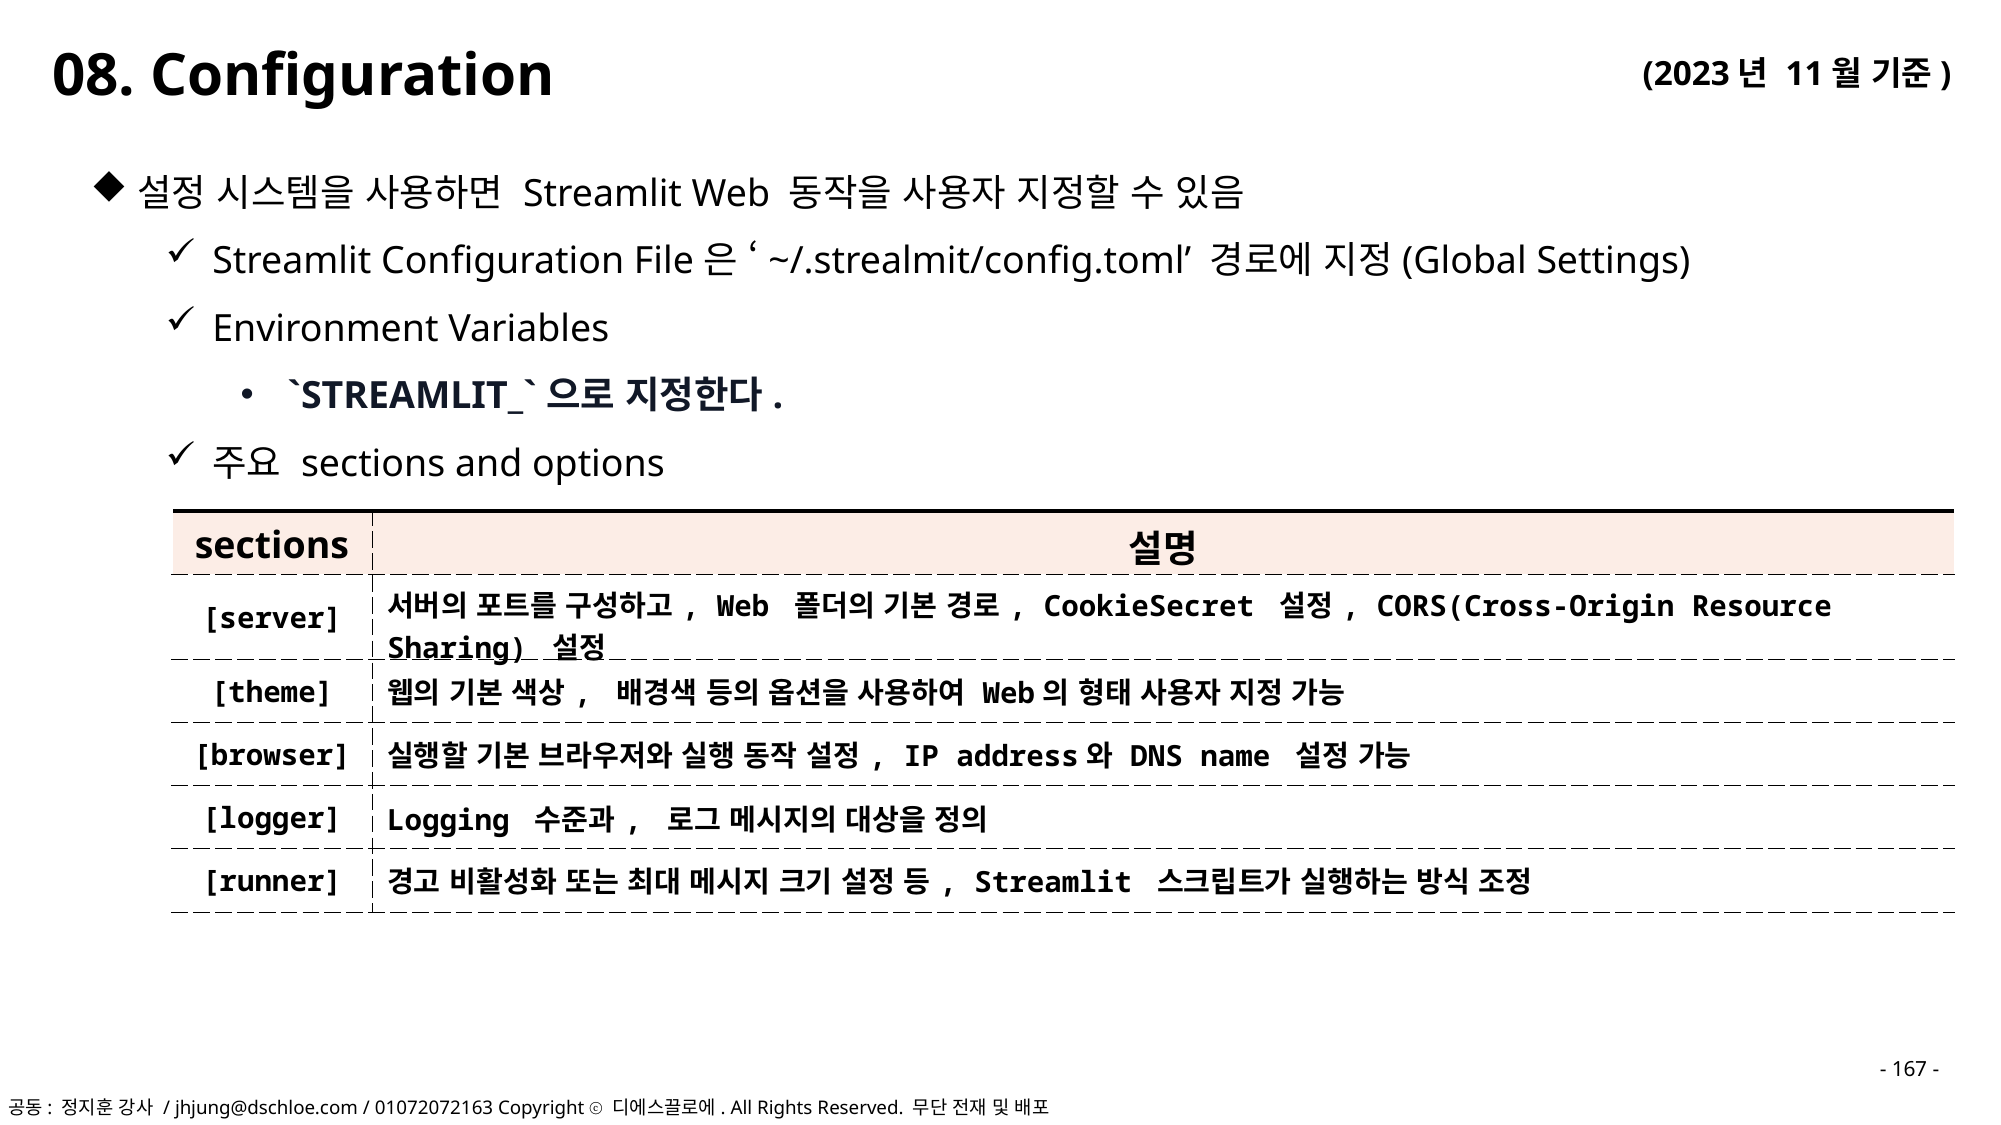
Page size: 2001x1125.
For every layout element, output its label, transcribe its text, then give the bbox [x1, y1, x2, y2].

table_cell Logging 수준과, 로그 메시지의 대상을 정의 [372, 786, 1954, 849]
table_cell 서버의 포트를 구성하고, Web 폴더의 기본 경로, CookieSecret 설정, CORS(Cross-Origin Resource Sharing) 설정 [372, 574, 1954, 659]
table_header 설명 [372, 513, 1954, 574]
table_cell 경고 비활성화 또는 최대 메시지 크기 설정 등, Streamlit 스크립트가 실행하는 방식 조정 [372, 849, 1954, 912]
table_cell [runner] [173, 849, 372, 912]
text_box 설정 시스템을 사용하면 Streamlit Web 동작을 사용자 지정할 수 있음 Streamlit Configuration File은 ‘~/.strealmit/config.toml’ 경로에 지정(Global Settings) Environment Variables `STREAMLIT_`으로 지정한다. 주요 sections and options [75, 138, 1706, 492]
table_header sections [173, 513, 372, 574]
table_cell [server] [173, 574, 372, 659]
table_cell [logger] [173, 786, 372, 849]
text_box 08. Configuration [37, 30, 1917, 115]
table_cell [browser] [173, 723, 372, 786]
table_cell 웹의 기본 색상, 배경색 등의 옵션을 사용하여 Web의 형태 사용자 지정 가능 [372, 659, 1954, 723]
table_cell 실행할 기본 브라우저와 실행 동작 설정, IP address와 DNS name 설정 가능 [372, 723, 1954, 786]
table_cell [theme] [173, 659, 372, 723]
